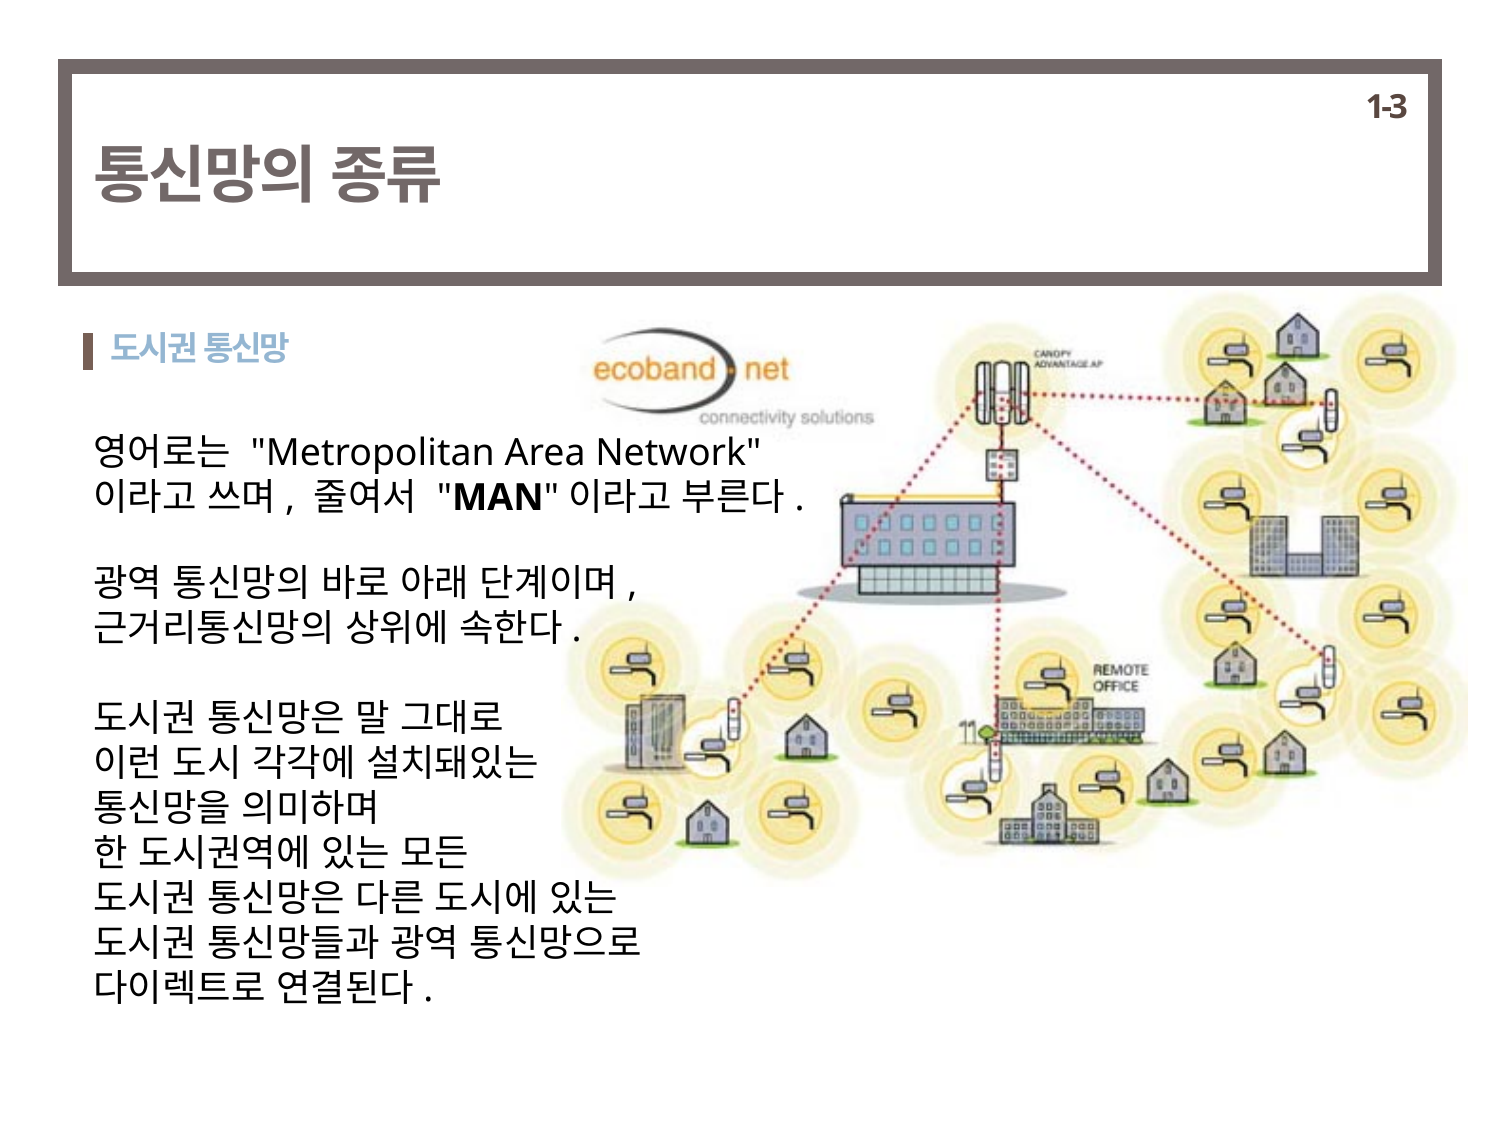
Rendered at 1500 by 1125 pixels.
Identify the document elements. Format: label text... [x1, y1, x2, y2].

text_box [88, 319, 309, 376]
text_box 광역 통신망의 바로 아래 단계이며, 근거리통신망의 상위에 속한다. 도시권 통신망은 말 그대로 이런 도시 각각에 설치돼있는 통신망을 의미하며 한 도시권역에 있는 모든 도시권 통신망은 다른 도시에 있는 도시권 통신망들과 광역 통신망으로 다이렉트로 연결된다. [78, 551, 916, 1017]
picture [560, 290, 1469, 887]
text_box 통신망의 종류 [78, 135, 1154, 211]
text_box 1-3 [1153, 78, 1424, 153]
text_box 영어로는 "Metropolitan Area Network"이라고 쓰며, 줄여서 "MAN"이라고 부른다. [78, 421, 555, 526]
text_box [63, 64, 1437, 281]
